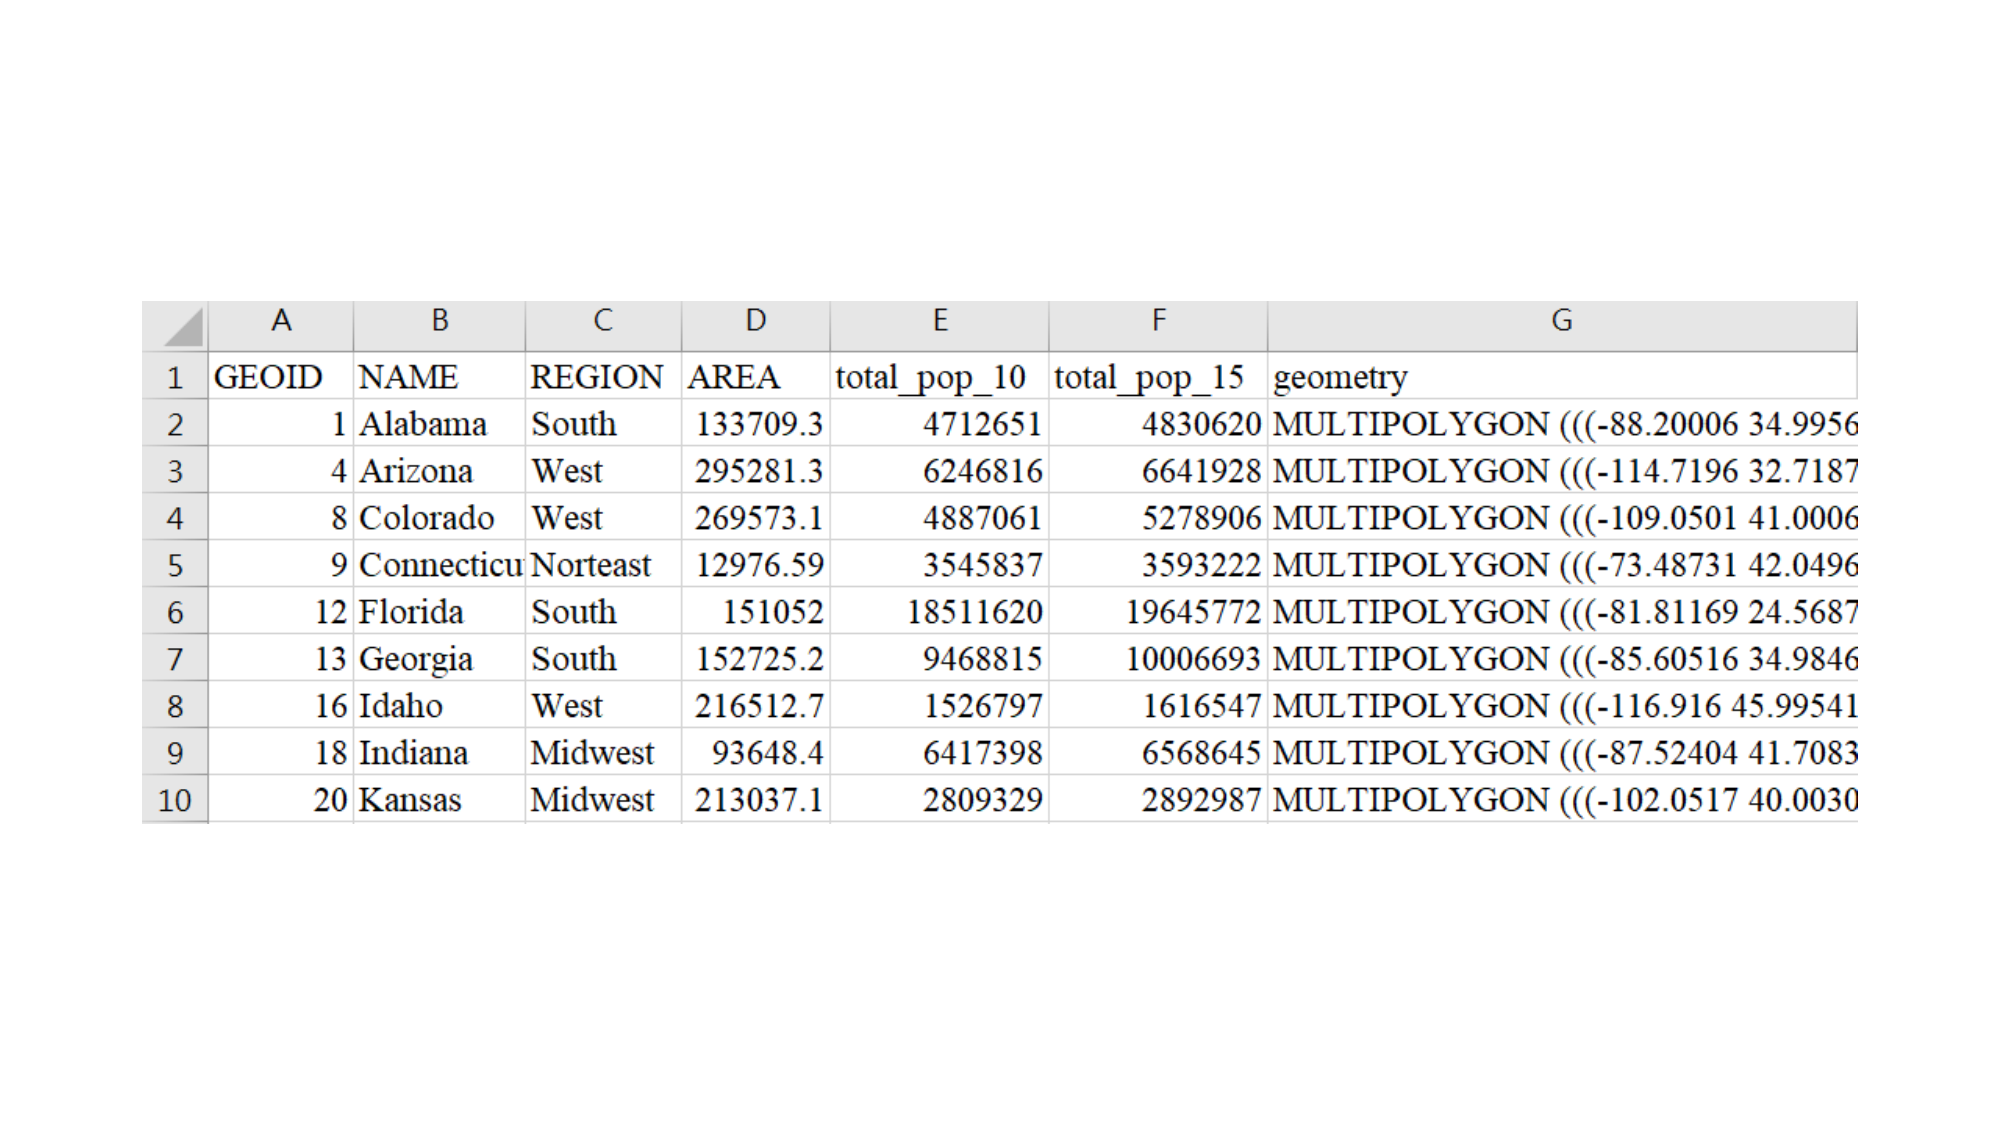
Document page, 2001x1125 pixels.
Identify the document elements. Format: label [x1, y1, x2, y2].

picture [142, 301, 1858, 824]
